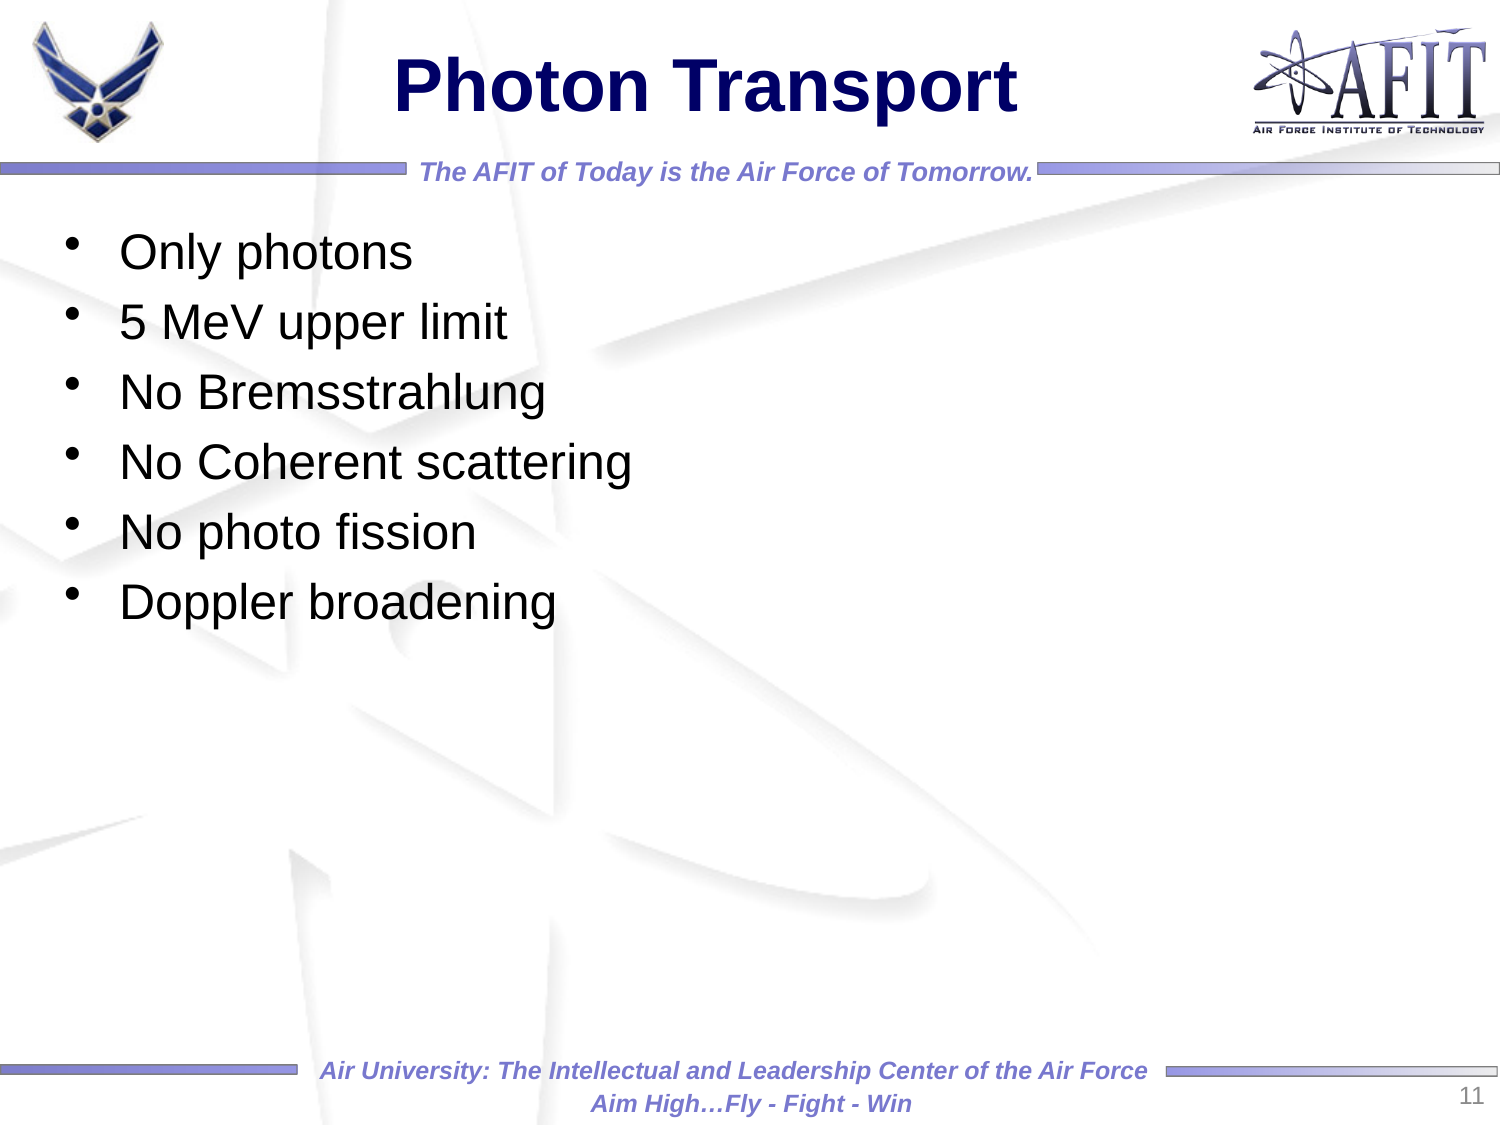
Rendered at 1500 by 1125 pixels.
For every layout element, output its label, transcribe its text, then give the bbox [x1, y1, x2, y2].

picture [32, 21, 162, 143]
title Photon Transport [162, 0, 1251, 163]
list Only photons 5 MeV upper limit No Bremsstrahlung No Coherent scattering No photo fission Doppler broadening [50, 212, 1450, 1013]
slide_number 11 [1149, 1065, 1500, 1125]
